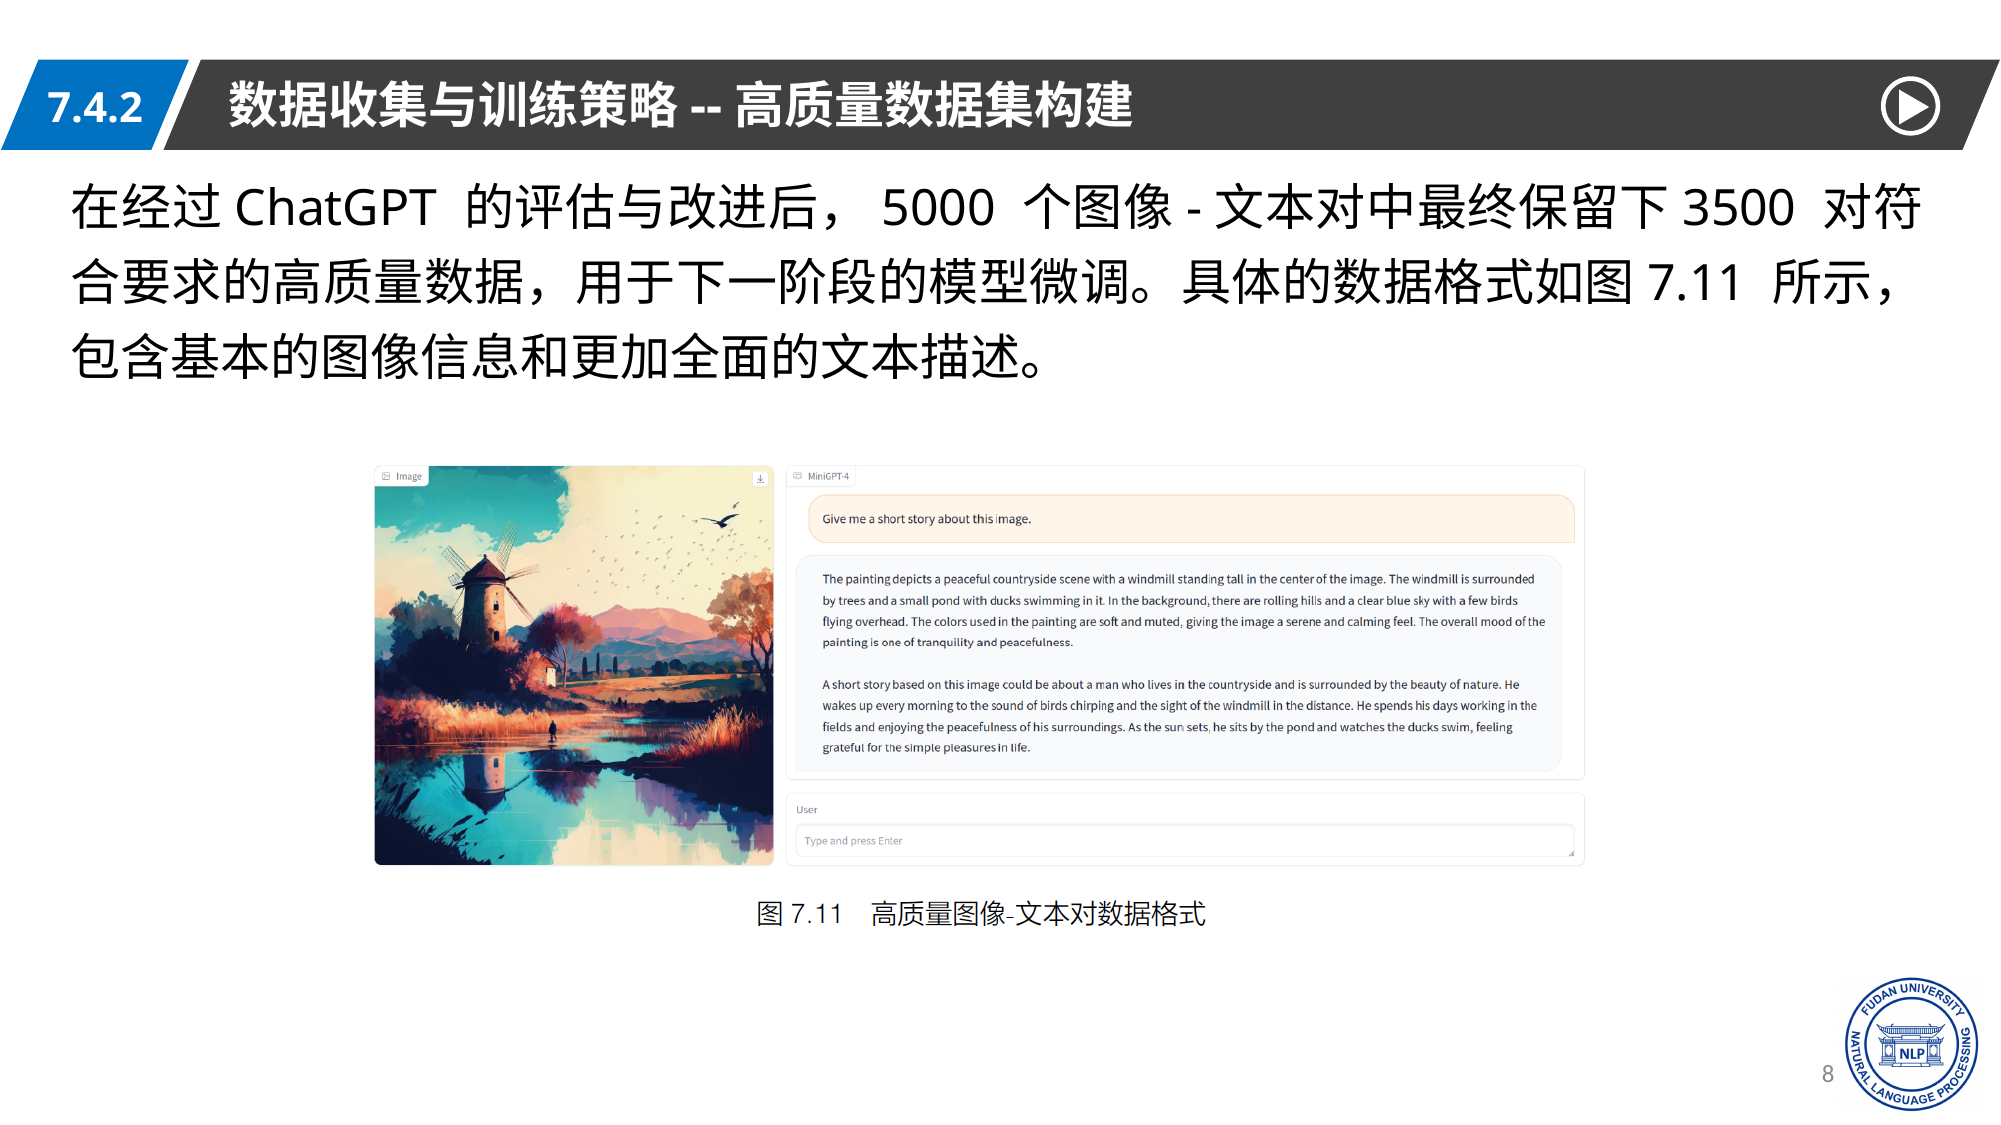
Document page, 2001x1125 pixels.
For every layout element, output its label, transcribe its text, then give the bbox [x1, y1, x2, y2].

text_box [1, 89, 157, 150]
picture [1834, 972, 1985, 1117]
picture [359, 442, 1635, 949]
text_box 7.4.2 [26, 73, 164, 138]
text_box 在经过ChatGPT 的评估与改进后，5000 个图像-文本对中最终保留下3500 对符合要求的高质量数据，用于下一阶段的模型微调。具体的数据格式如图7.11 所示，包含基本的图像信息和更加全面的文本描述。 [55, 153, 1939, 393]
text_box 数据收集与训练策略--高质量数据集构建 [213, 66, 1150, 142]
slide_number 85 [1412, 1042, 1863, 1103]
text_box [32, 59, 189, 120]
text_box [163, 59, 2000, 150]
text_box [1883, 78, 1939, 134]
